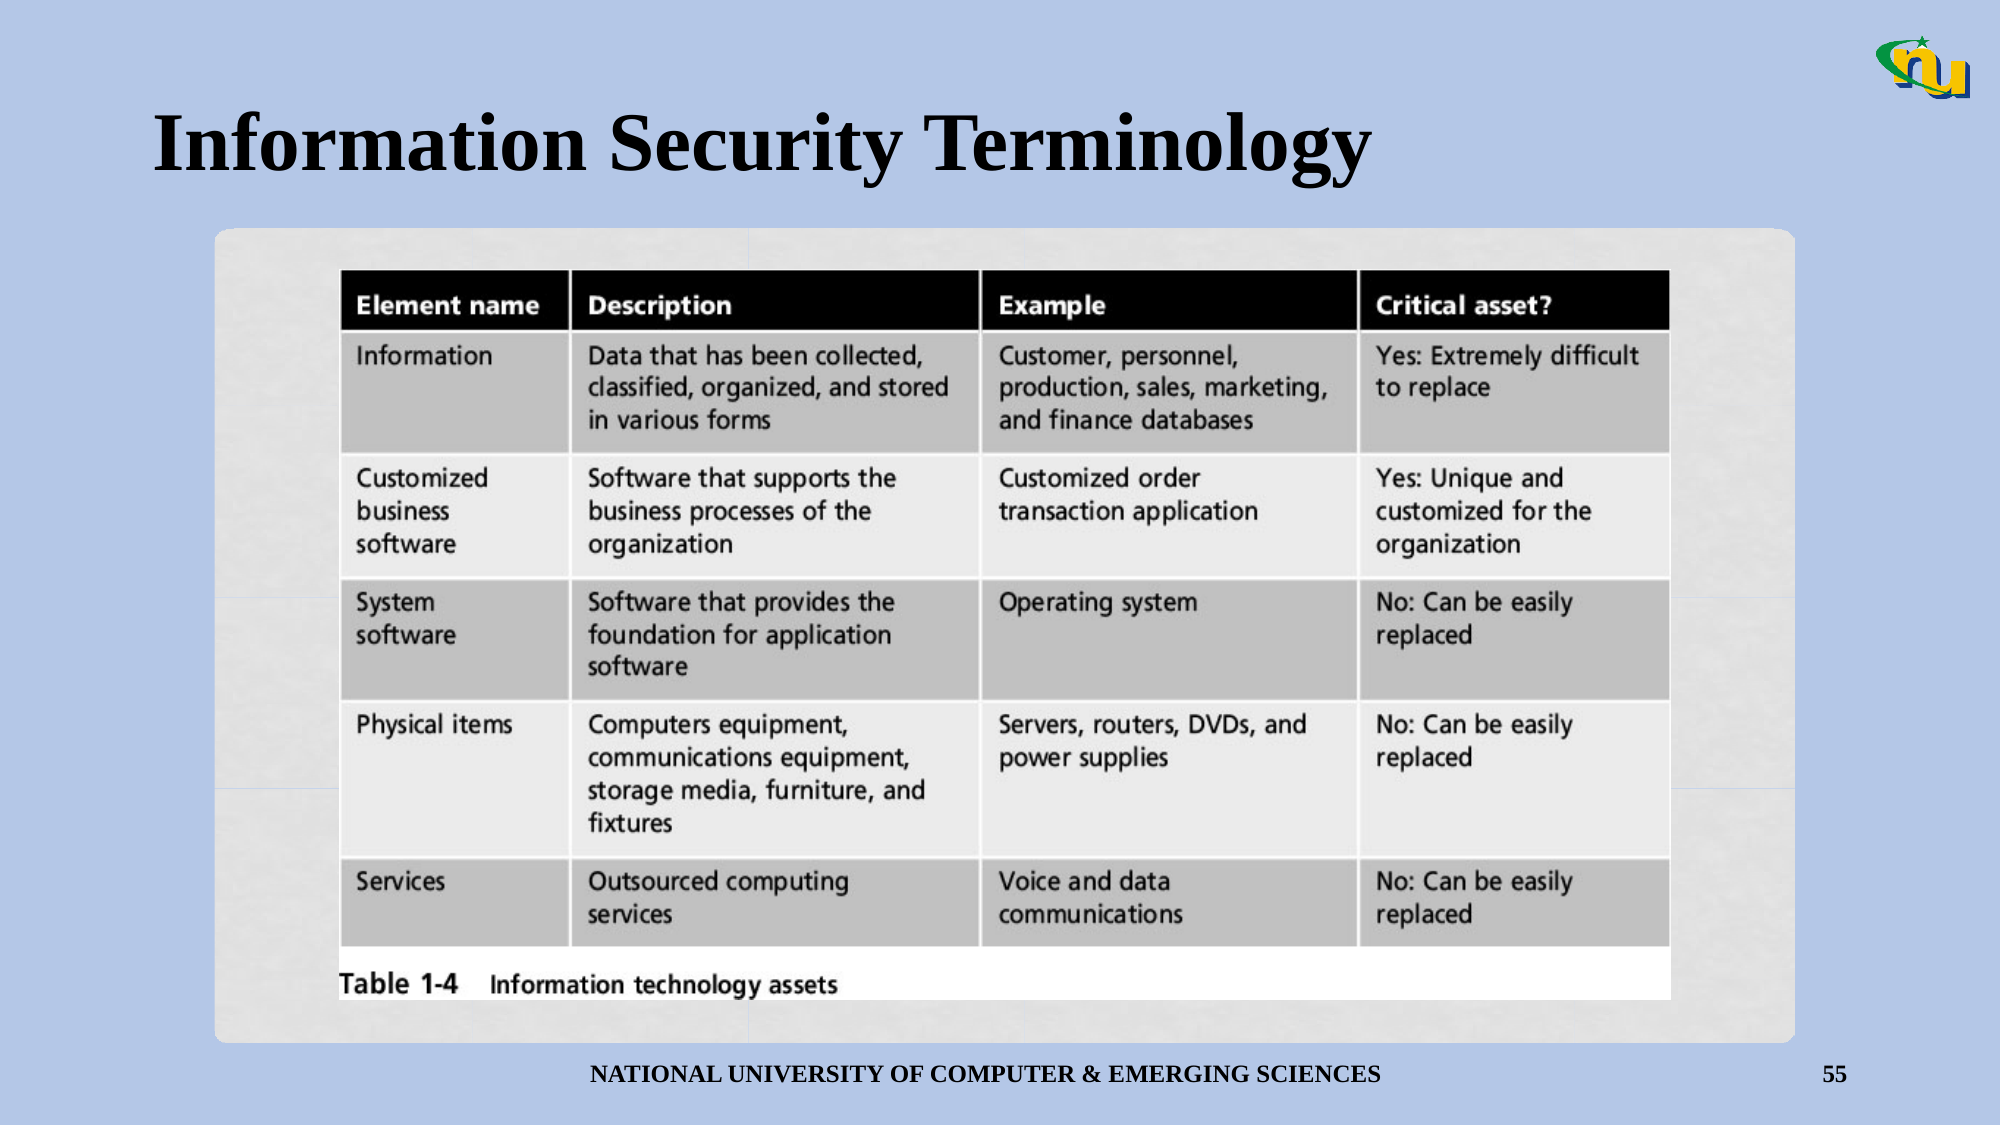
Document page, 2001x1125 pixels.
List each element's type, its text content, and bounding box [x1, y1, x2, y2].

title Information Security Terminology [137, 59, 1413, 228]
picture [1866, 24, 1987, 108]
slide_number 55 [1413, 1042, 1863, 1103]
footer NATIONAL UNIVERSITY OF COMPUTER & EMERGING SCIENCES [559, 1043, 1413, 1103]
picture [339, 269, 1671, 1000]
text_box [214, 227, 1795, 1043]
